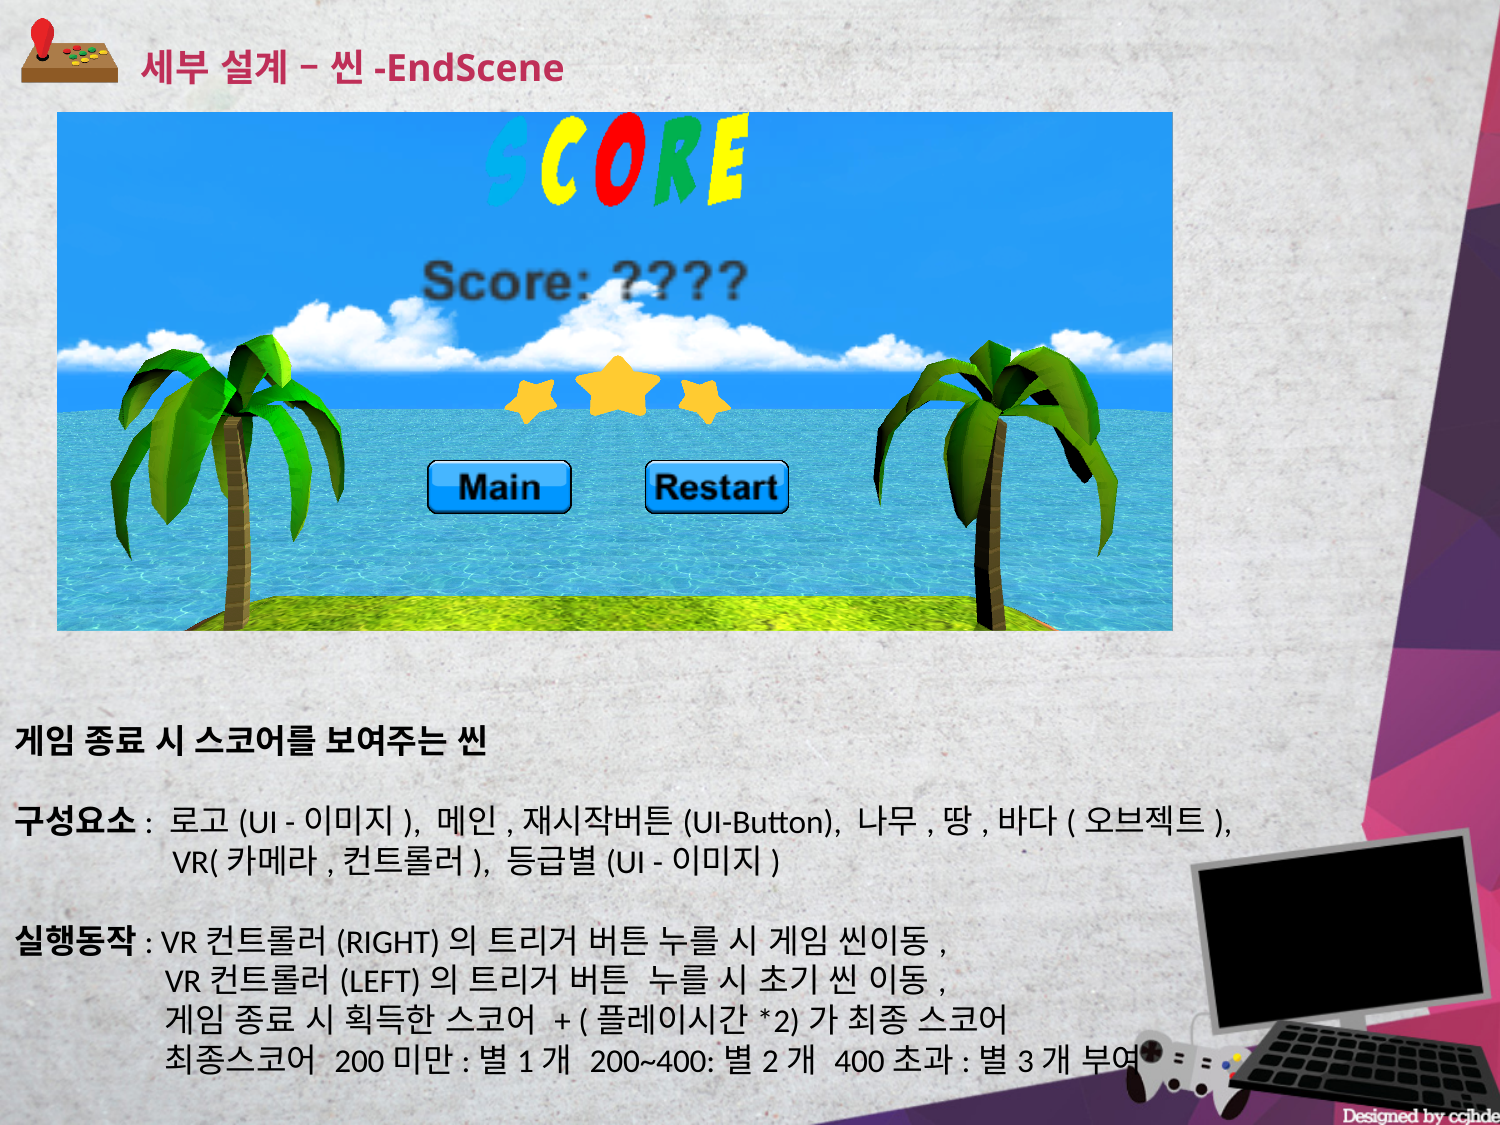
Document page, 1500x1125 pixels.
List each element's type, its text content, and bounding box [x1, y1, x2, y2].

picture [0, 0, 1500, 1125]
text_box 세부 설계 – 씬-EndScene [126, 36, 580, 97]
text_box 게임 종료 시 스코어를 보여주는 씬 구성요소: 로고(UI -이미지), 메인,재시작버튼(UI-Button), 나무,땅,바다(오브젝트), VR(카메라,컨트롤러), 등급별(UI -이미지) 실행동작: VR컨트롤러(RIGHT)의 트리거 버튼 누를 시 게임 씬이동, VR컨트롤러(LEFT)의 트리거 버튼 누를 시 초기 씬 이동, 게임 종료 시 획득한 스코어 + (플레이시간*2)가 최종 스코어 최종스코어 200미만:별1개 200~400:별2개 400초과:별3개 부여 [0, 712, 1393, 1125]
